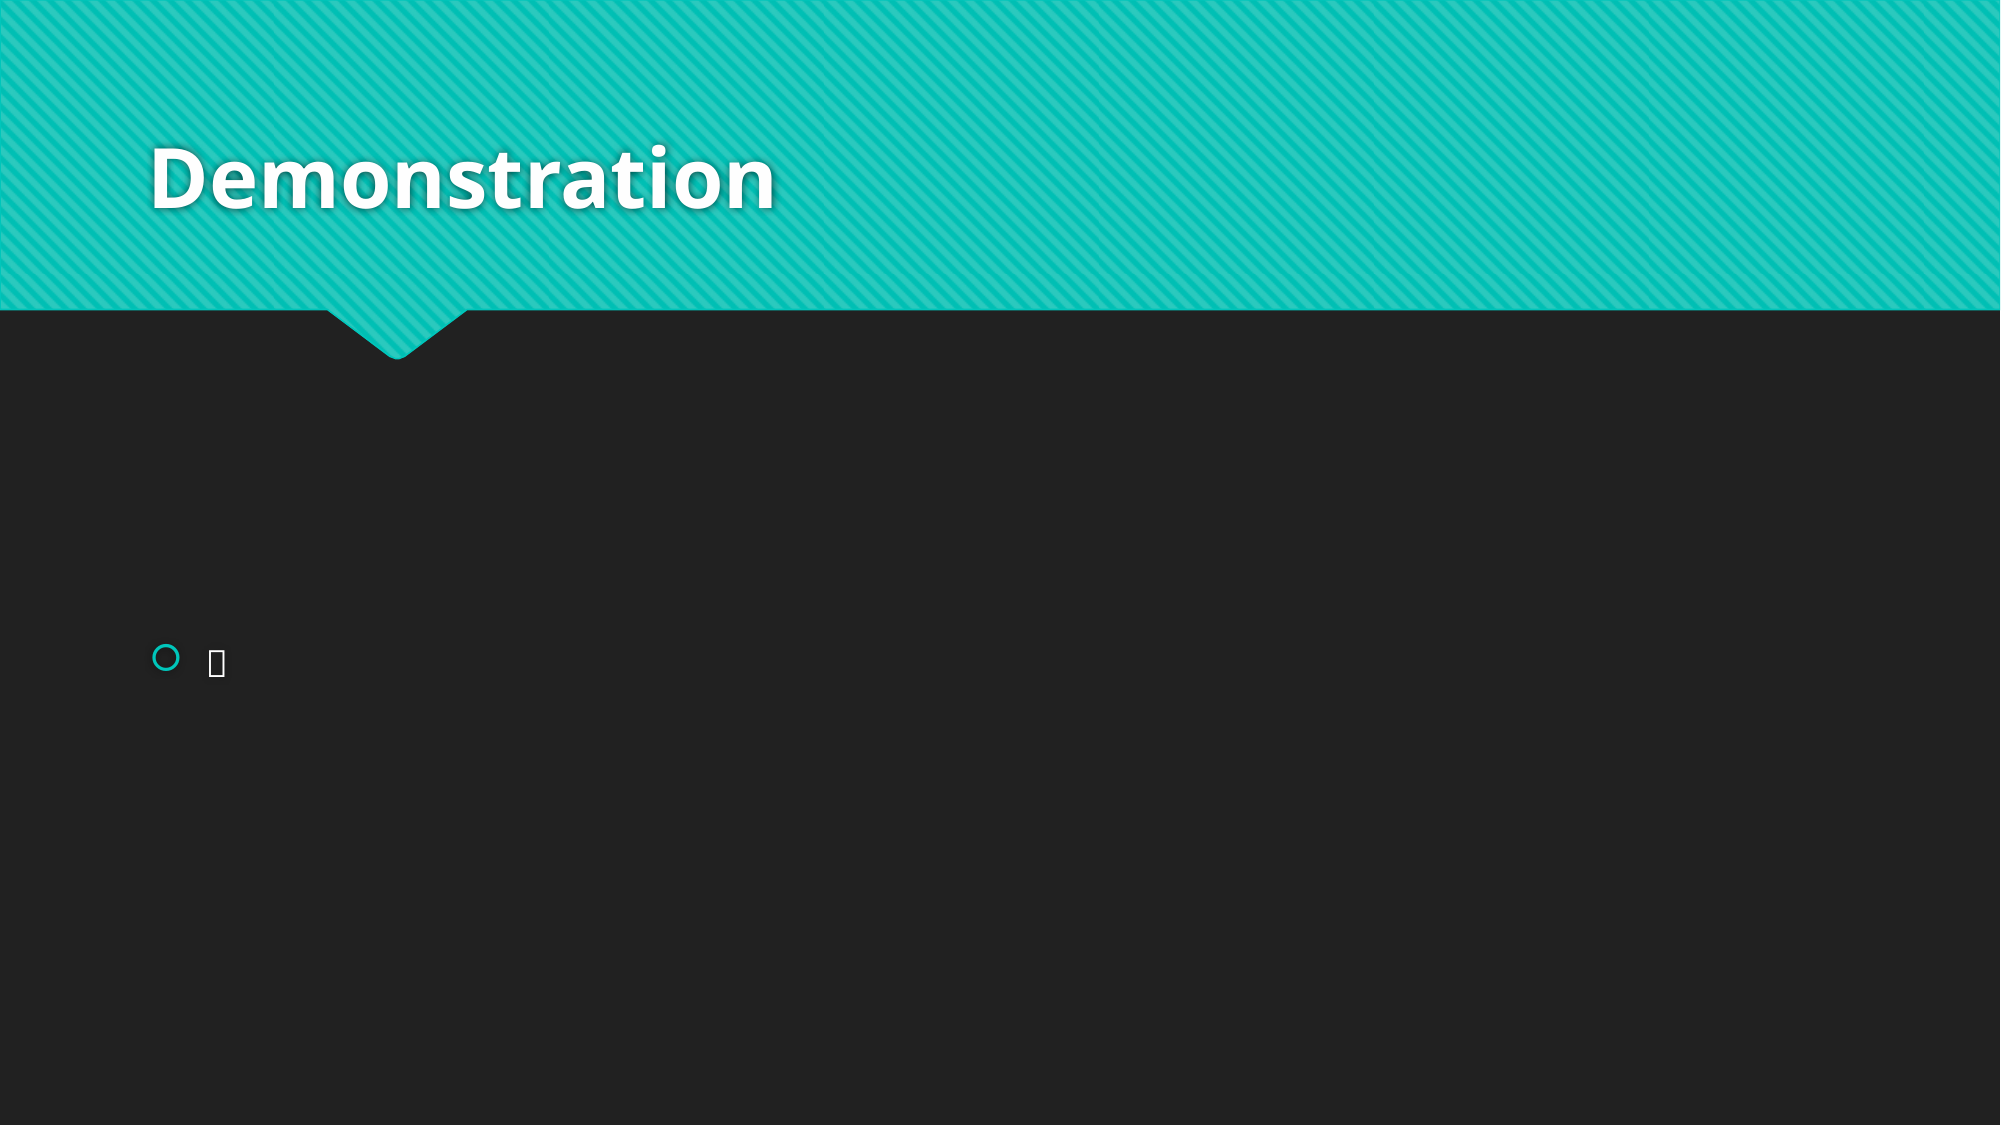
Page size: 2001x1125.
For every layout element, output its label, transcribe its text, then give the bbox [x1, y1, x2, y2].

list  [134, 364, 1866, 962]
title Demonstration [132, 73, 1868, 233]
